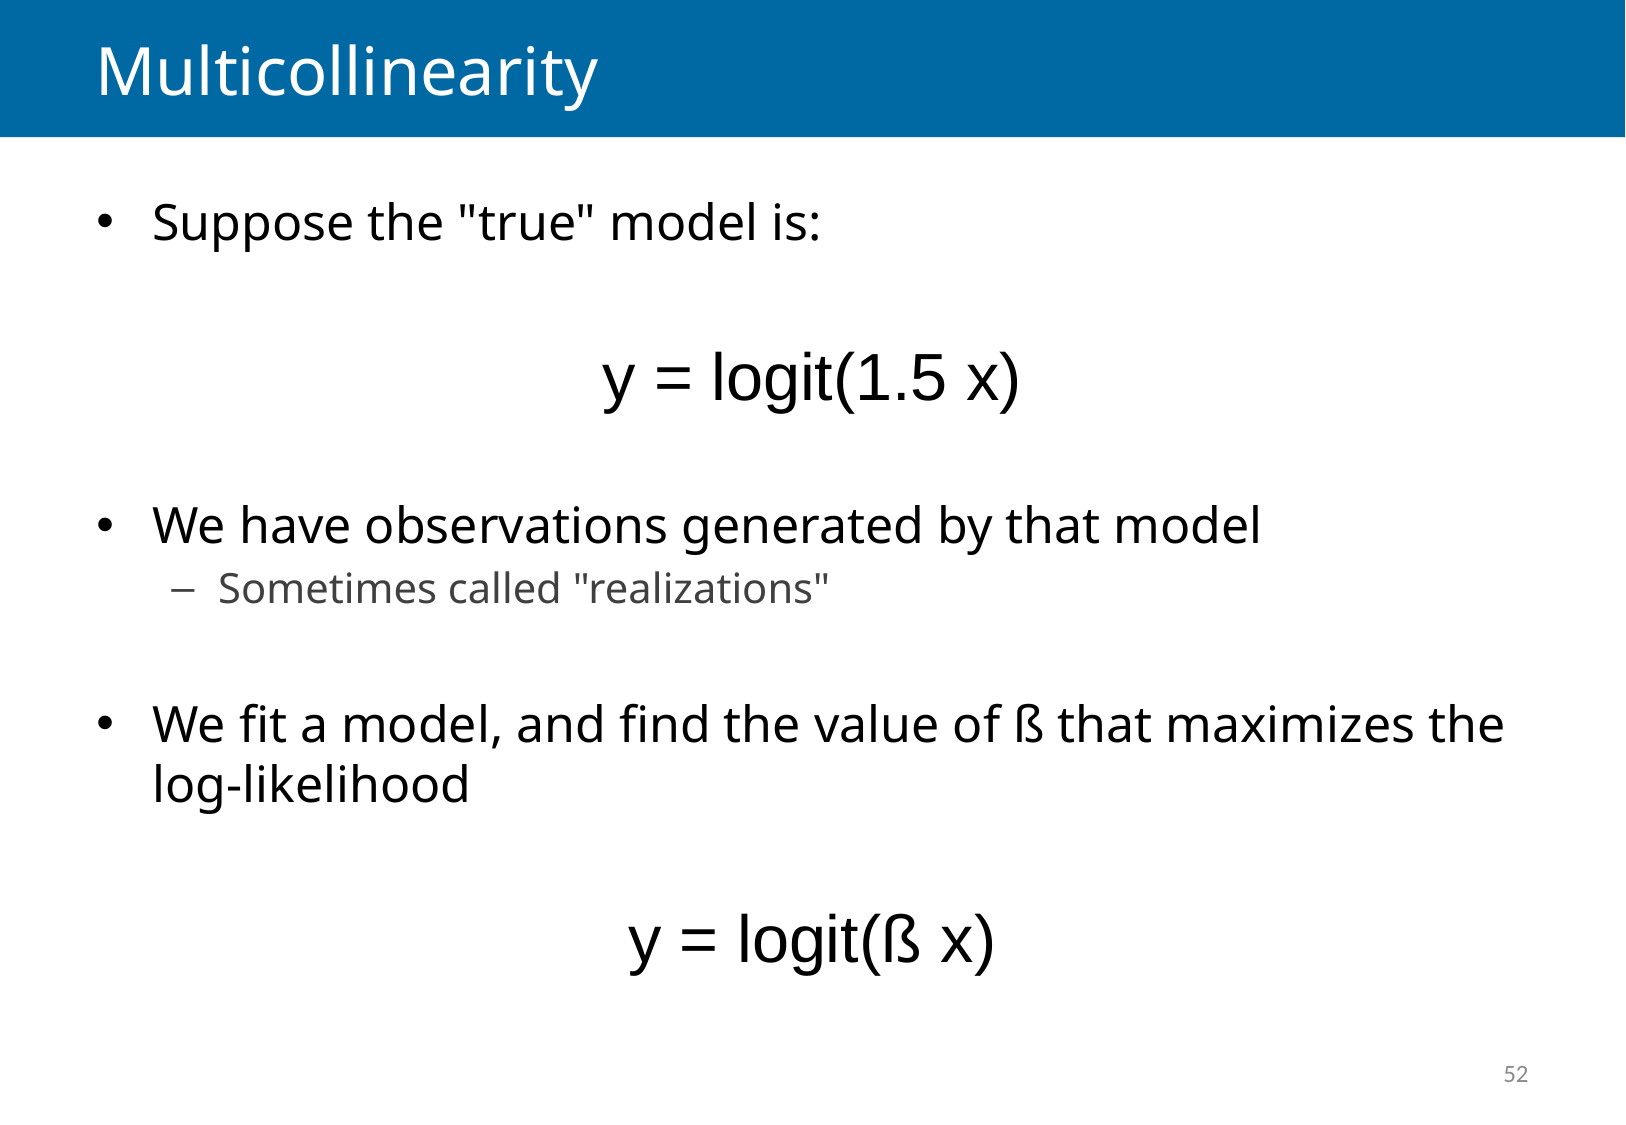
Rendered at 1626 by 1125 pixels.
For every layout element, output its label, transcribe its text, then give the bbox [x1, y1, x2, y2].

list Suppose the "true" model is: y = logit(1.5 x) We have observations generated by that model Sometimes called "realizations" We fit a model, and find the value of ß that maximizes the log-likelihood y = logit(ß x) [81, 160, 1544, 1005]
title Multicollinearity [80, 0, 1543, 138]
slide_number 52 [1164, 1042, 1544, 1103]
